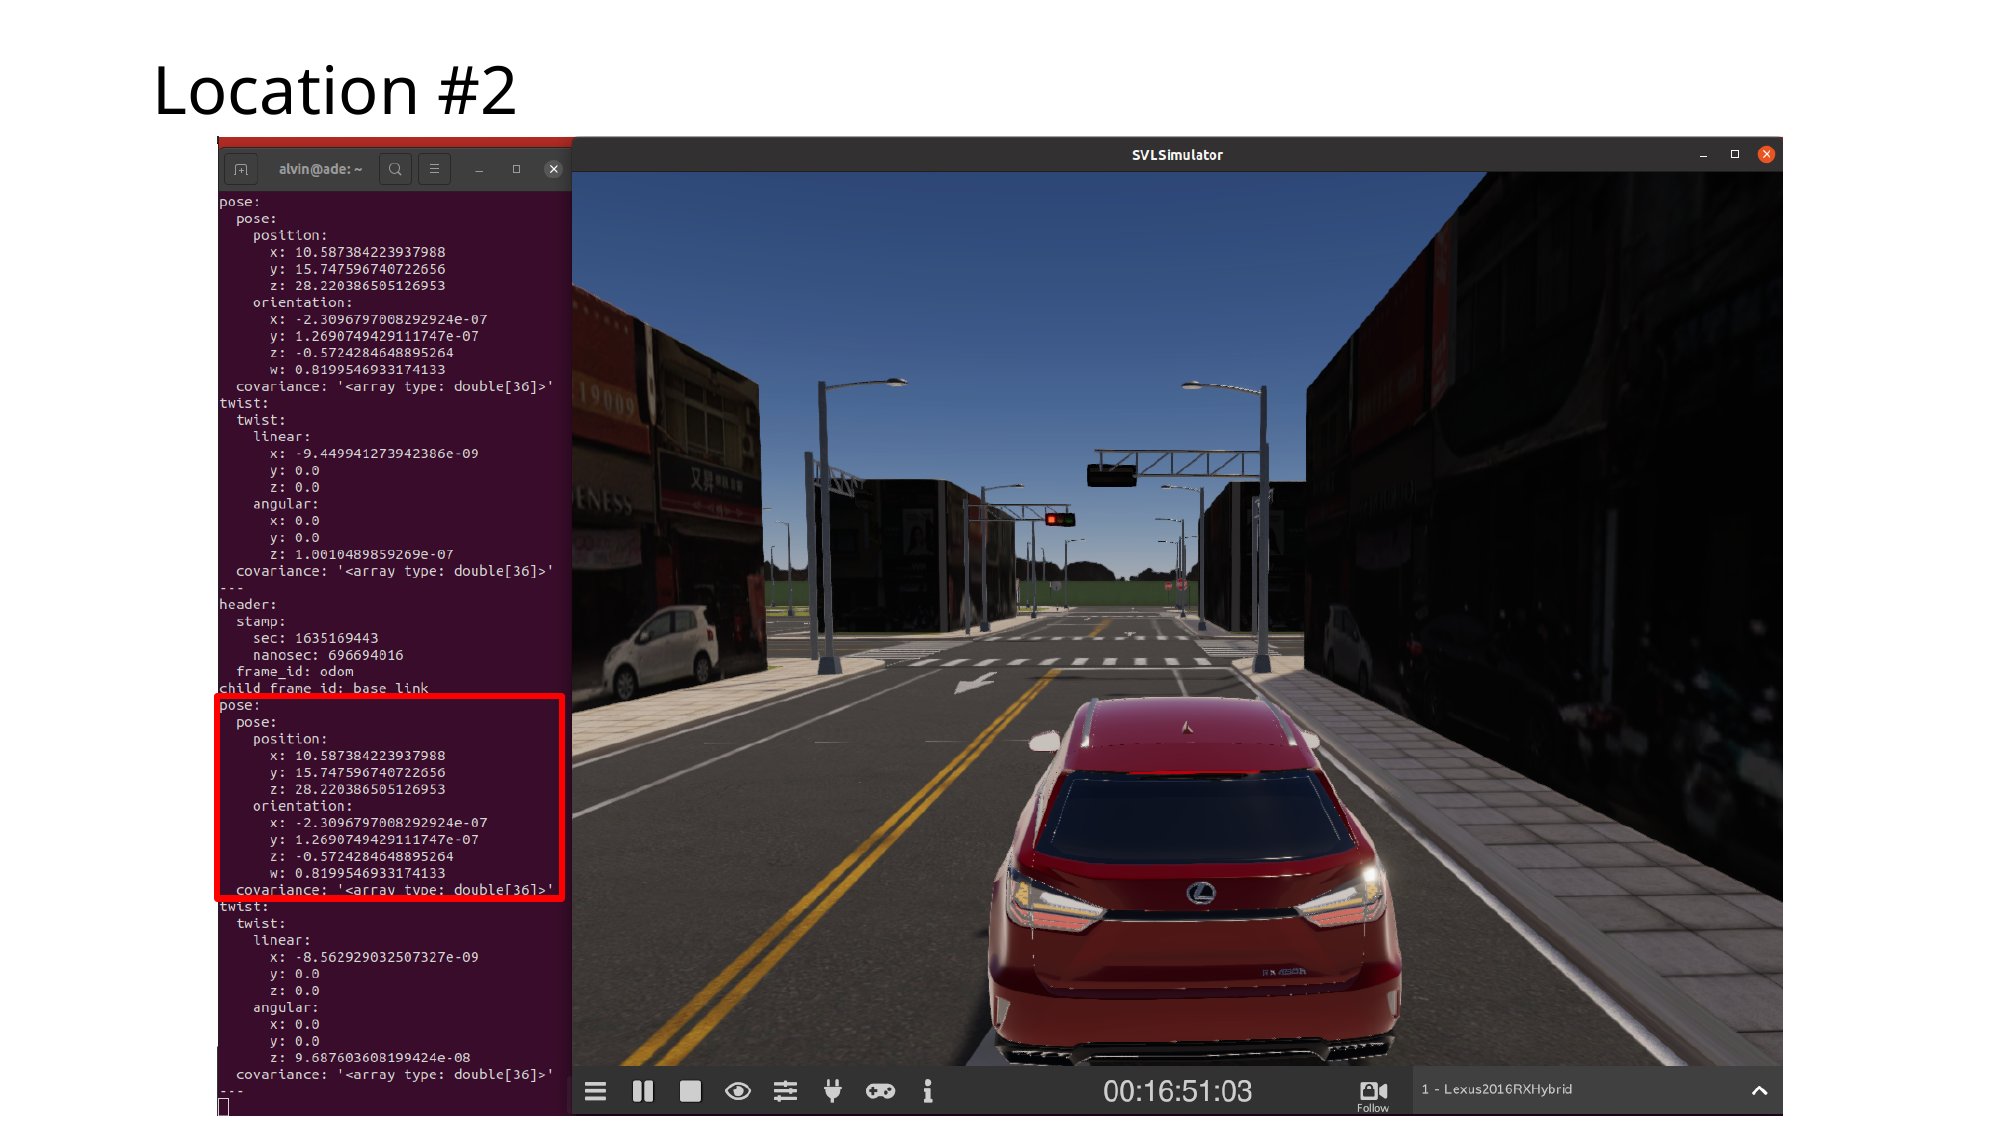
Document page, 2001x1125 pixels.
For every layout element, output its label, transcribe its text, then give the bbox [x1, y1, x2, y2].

title Location #2 [137, 38, 783, 137]
picture [217, 136, 1783, 1116]
